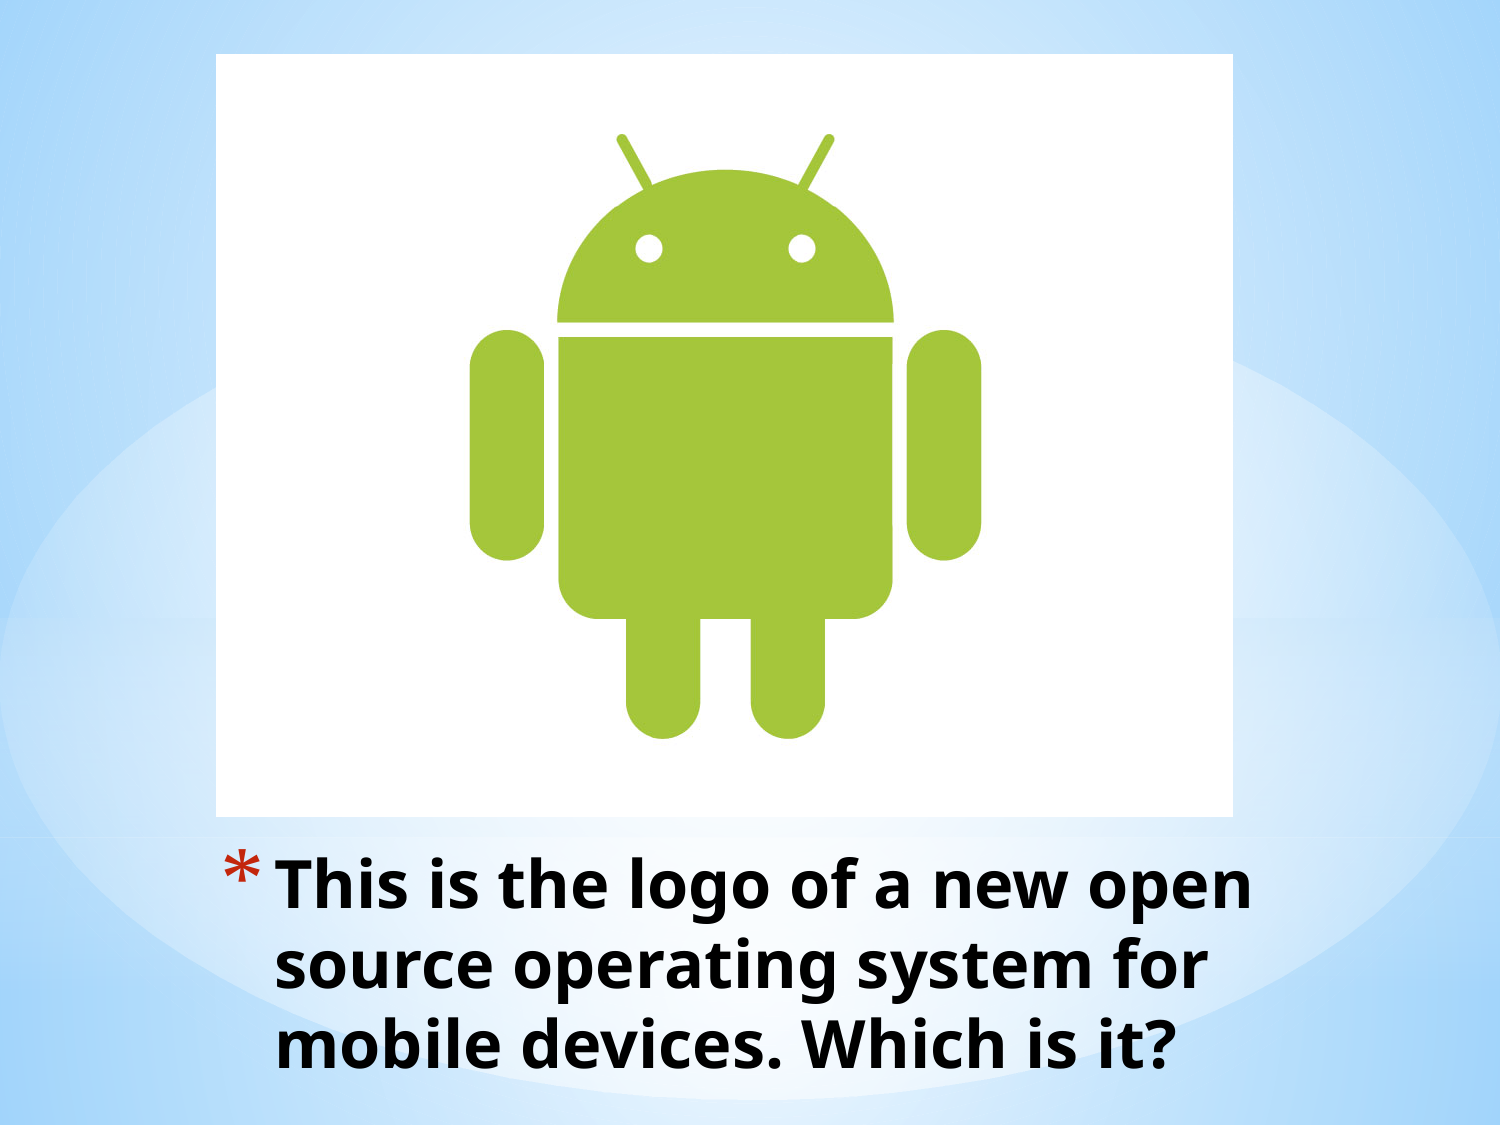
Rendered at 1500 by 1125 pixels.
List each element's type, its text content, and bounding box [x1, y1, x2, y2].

picture [216, 54, 1233, 817]
title This is the logo of a new open source operating system for mobile devices. Which is it? [206, 834, 1358, 1022]
